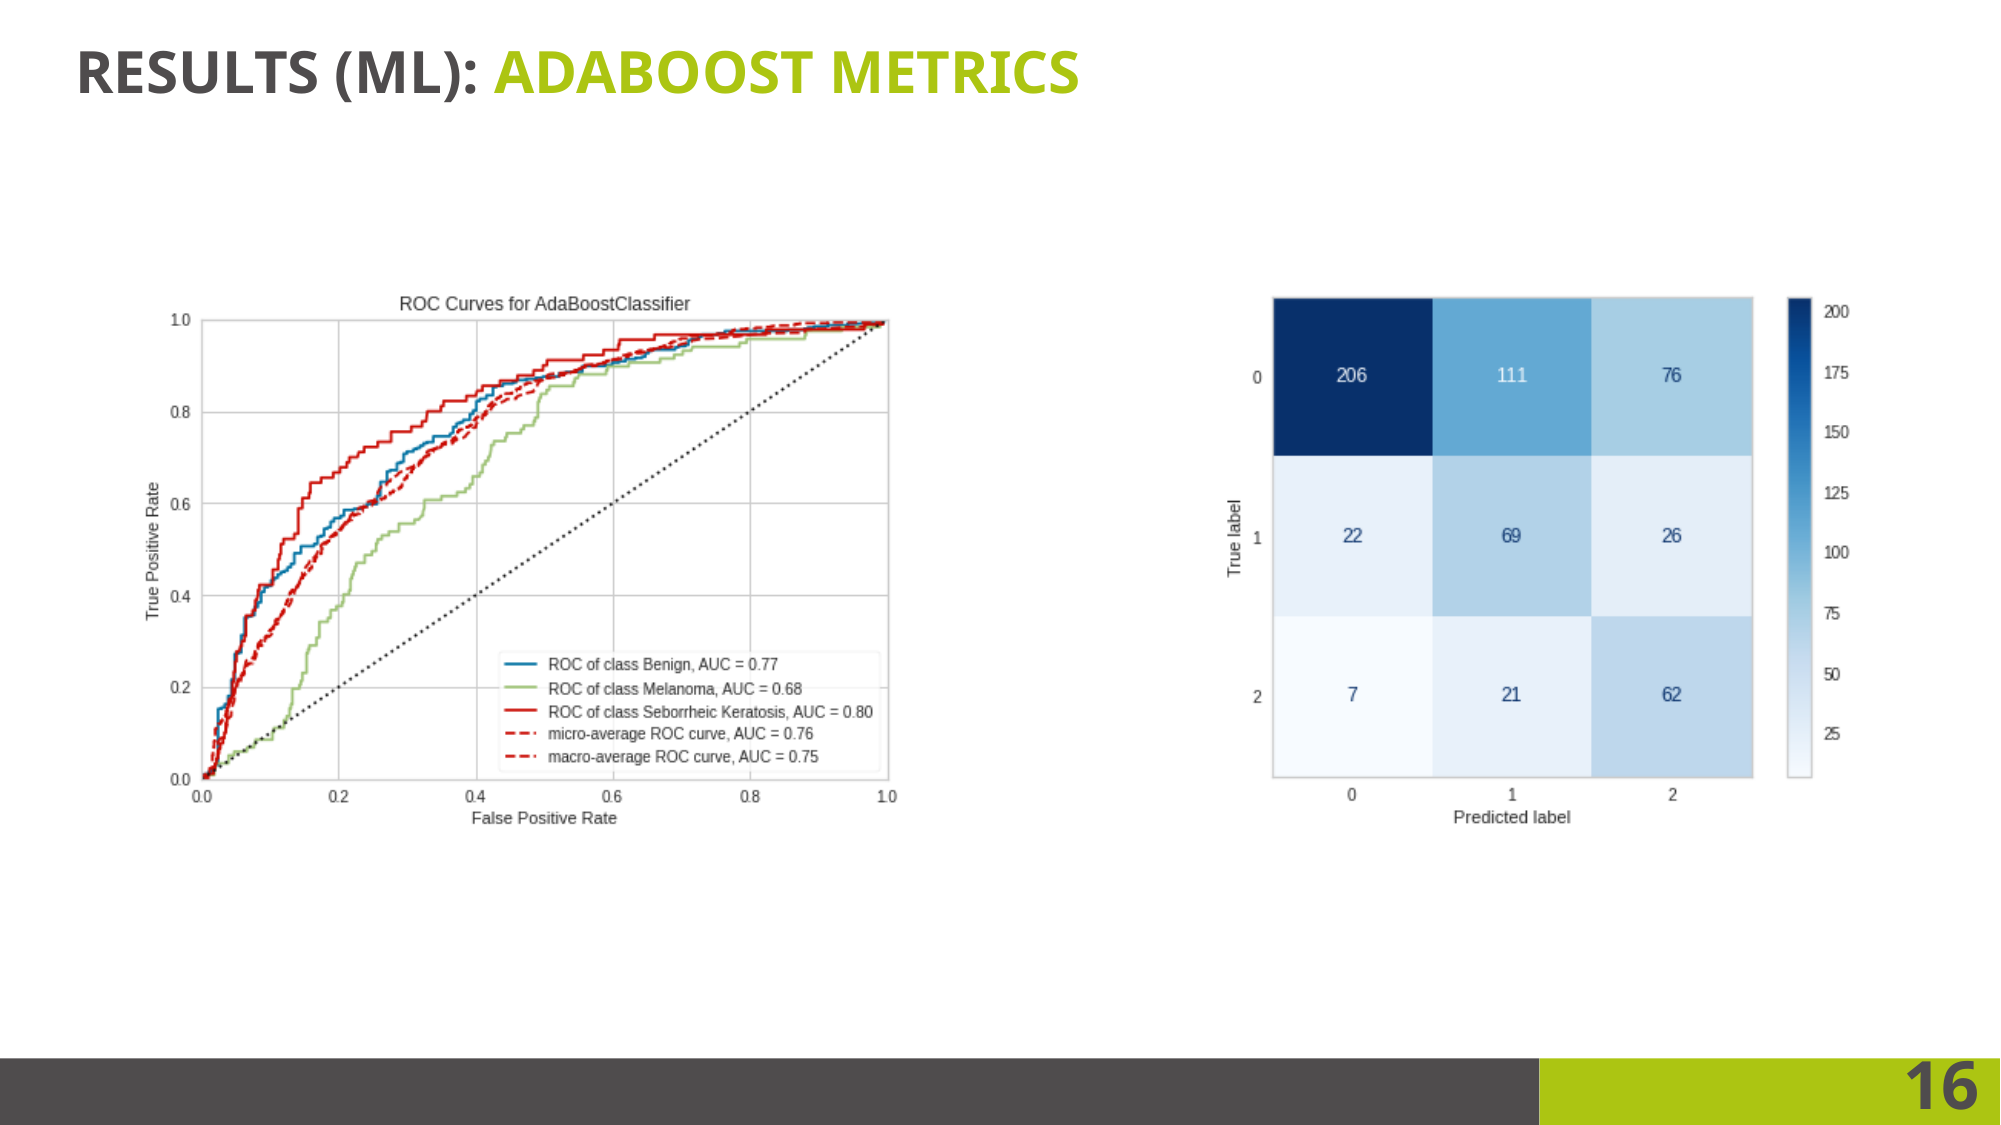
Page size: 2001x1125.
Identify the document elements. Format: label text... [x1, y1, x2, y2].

text_box [1538, 1057, 2000, 1125]
text_box [0, 1057, 1538, 1125]
slide_number 16 [1544, 1058, 1995, 1119]
picture [137, 286, 908, 839]
text_box RESULTS (ML): ADABOOST METRICS [60, 27, 1807, 113]
picture [1218, 286, 1861, 839]
